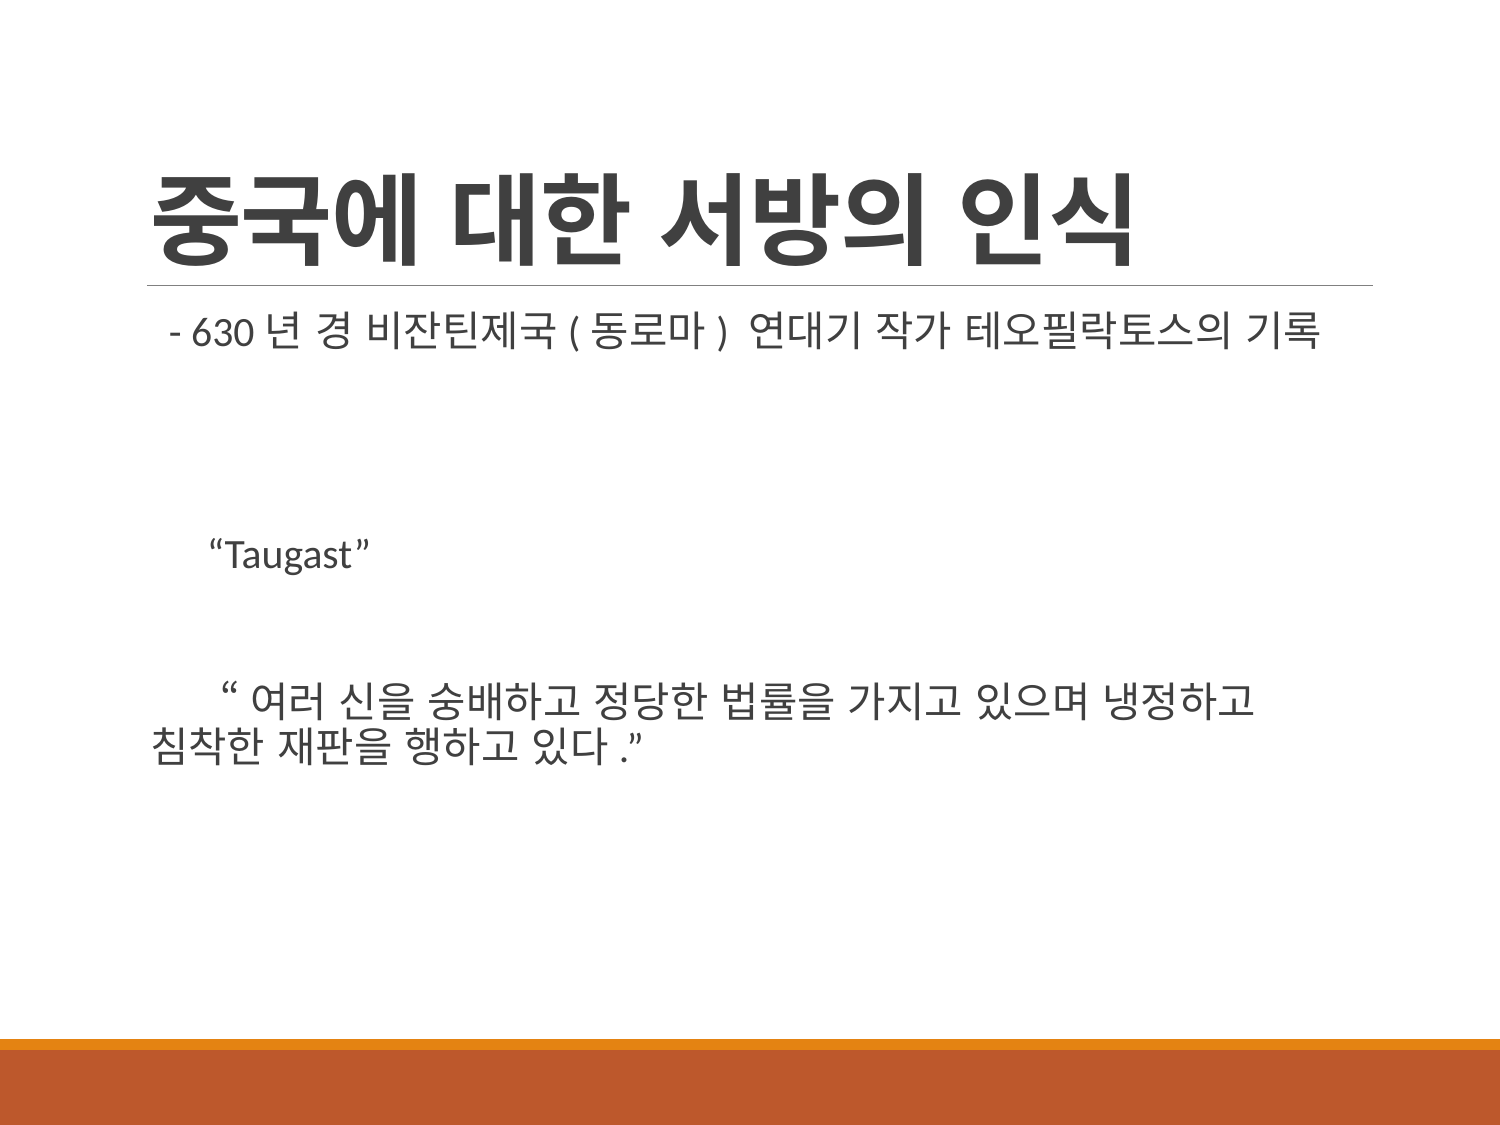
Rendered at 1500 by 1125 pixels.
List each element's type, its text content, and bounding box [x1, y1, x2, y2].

title 중국에 대한 서방의 인식 [135, 47, 1373, 285]
list - 630년 경 비잔틴제국(동로마) 연대기 작가 테오필락토스의 기록 “Taugast” “여러 신을 숭배하고 정당한 법률을 가지고 있으며 냉정하고 침착한 재판을 행하고 있다.” [135, 302, 1373, 963]
